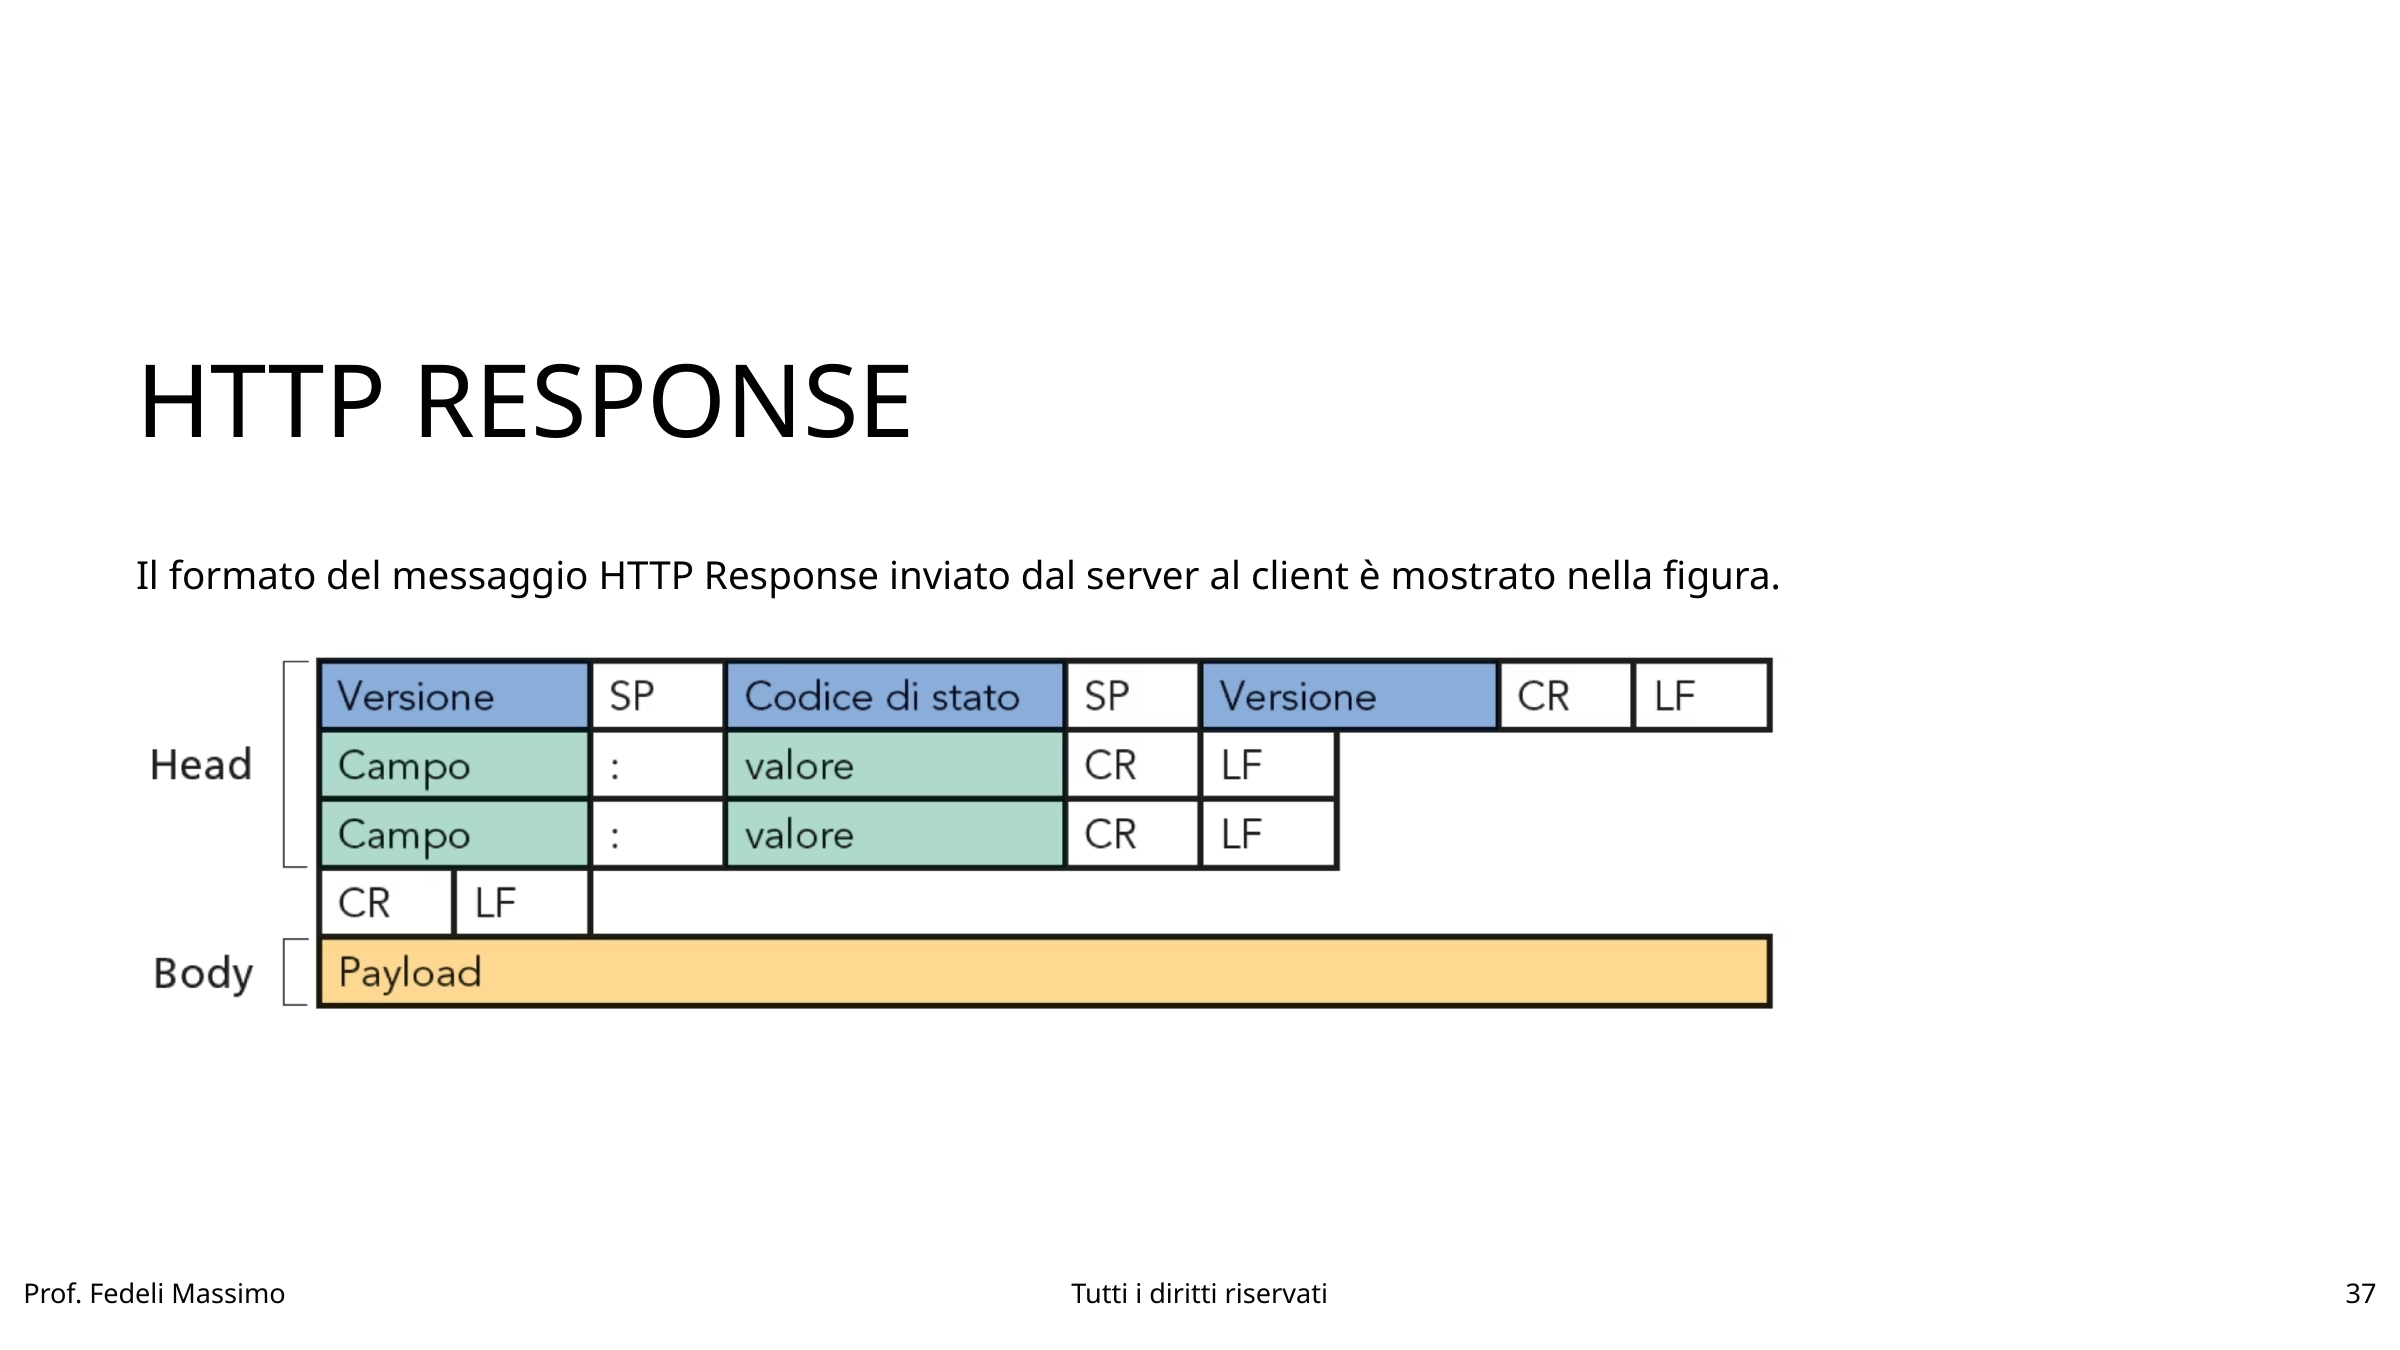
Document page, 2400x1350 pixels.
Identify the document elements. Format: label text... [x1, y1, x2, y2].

text_box Prof. Fedeli Massimo [23, 1266, 287, 1310]
text_box Il formato del messaggio HTTP Response inviato dal server al client è mostrato nella figura. [135, 535, 2264, 598]
text_box Tutti i diritti riservati [1069, 1266, 1331, 1310]
text_box 37 [2318, 1266, 2377, 1310]
text_box HTTP RESPONSE [136, 330, 1154, 458]
picture [135, 641, 1786, 1020]
